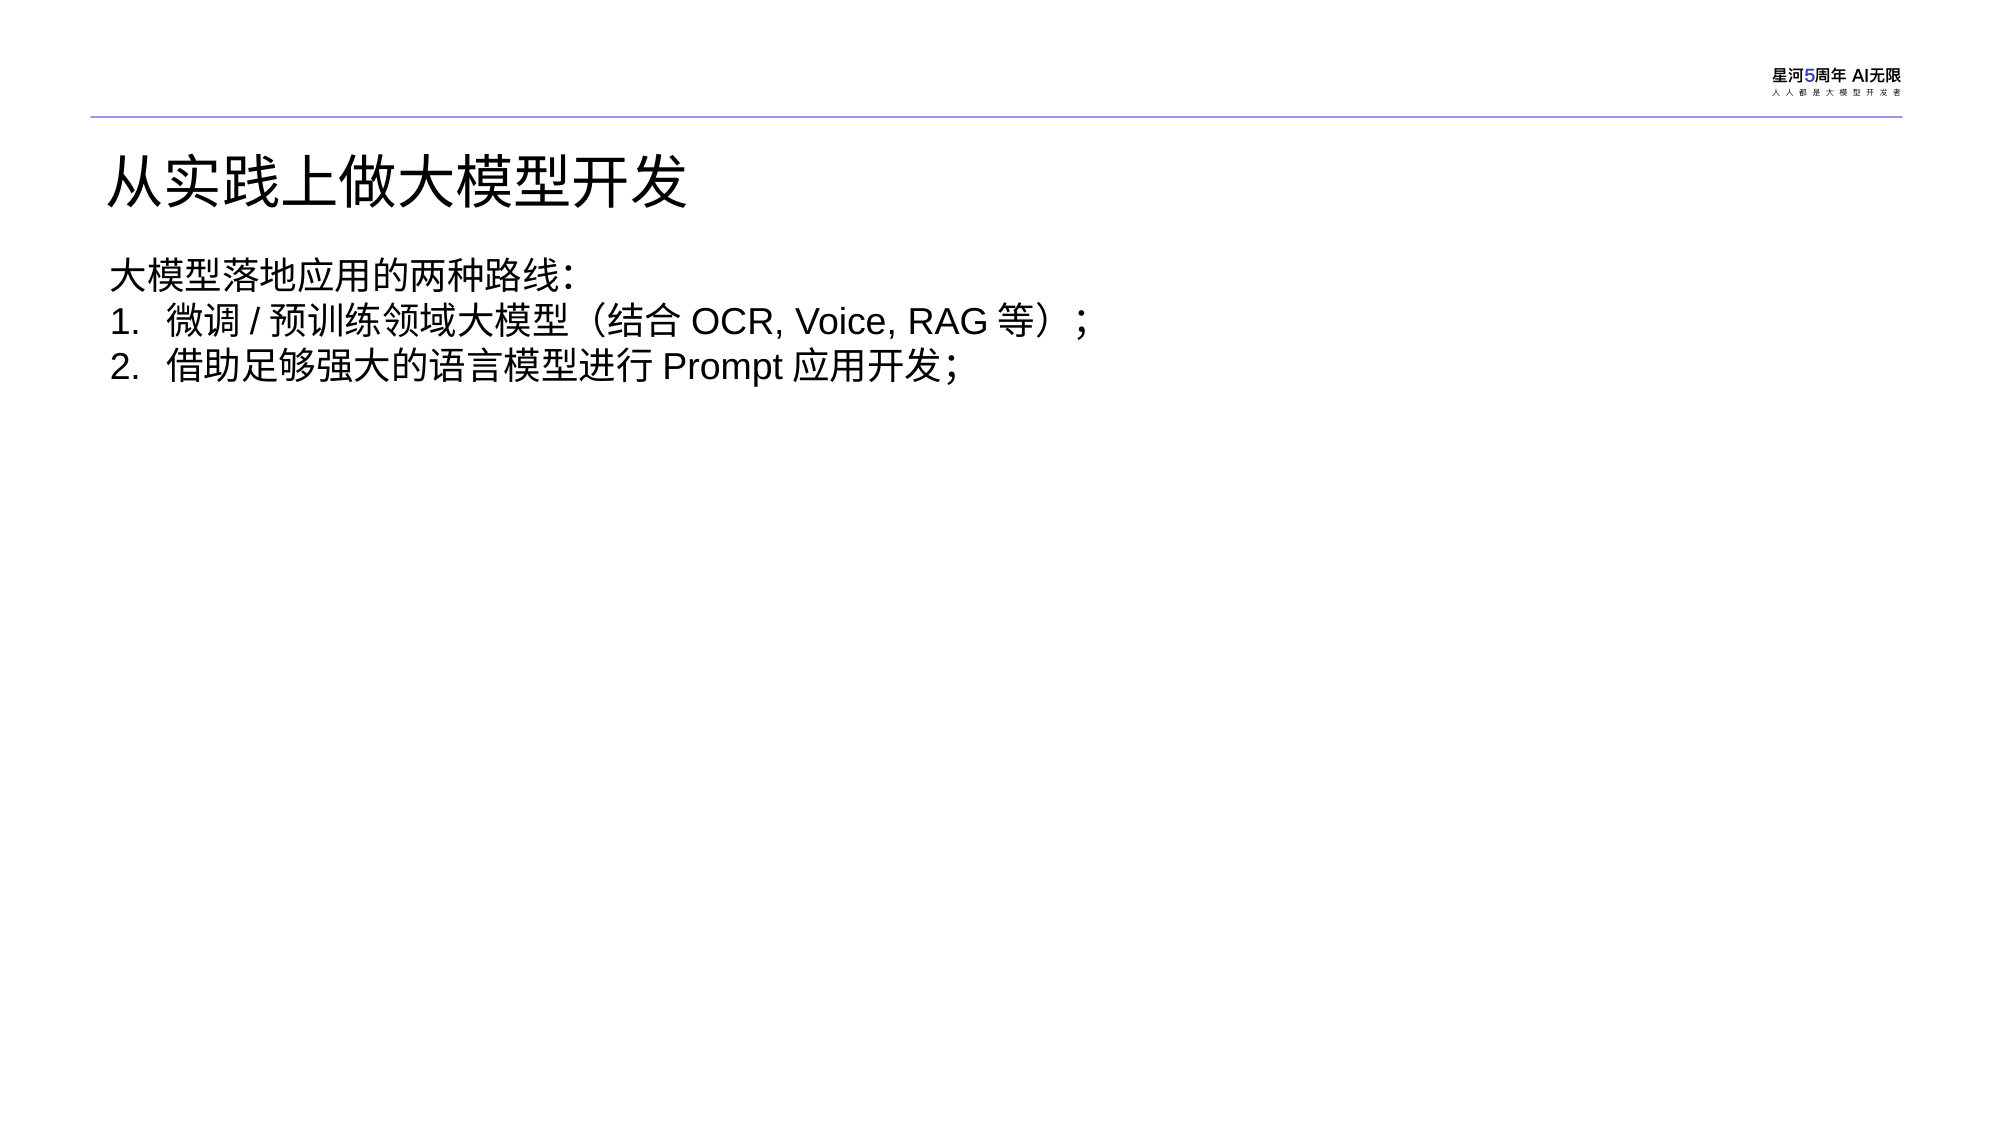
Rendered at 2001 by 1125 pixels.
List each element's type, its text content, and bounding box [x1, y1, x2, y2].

picture [1772, 59, 1902, 102]
text_box 大模型落地应用的两种路线： 微调/预训练领域大模型（结合OCR, Voice, RAG等）； 借助足够强大的语言模型进行Prompt应用开发； [102, 244, 1127, 395]
text_box 从实践上做大模型开发 [91, 137, 704, 223]
